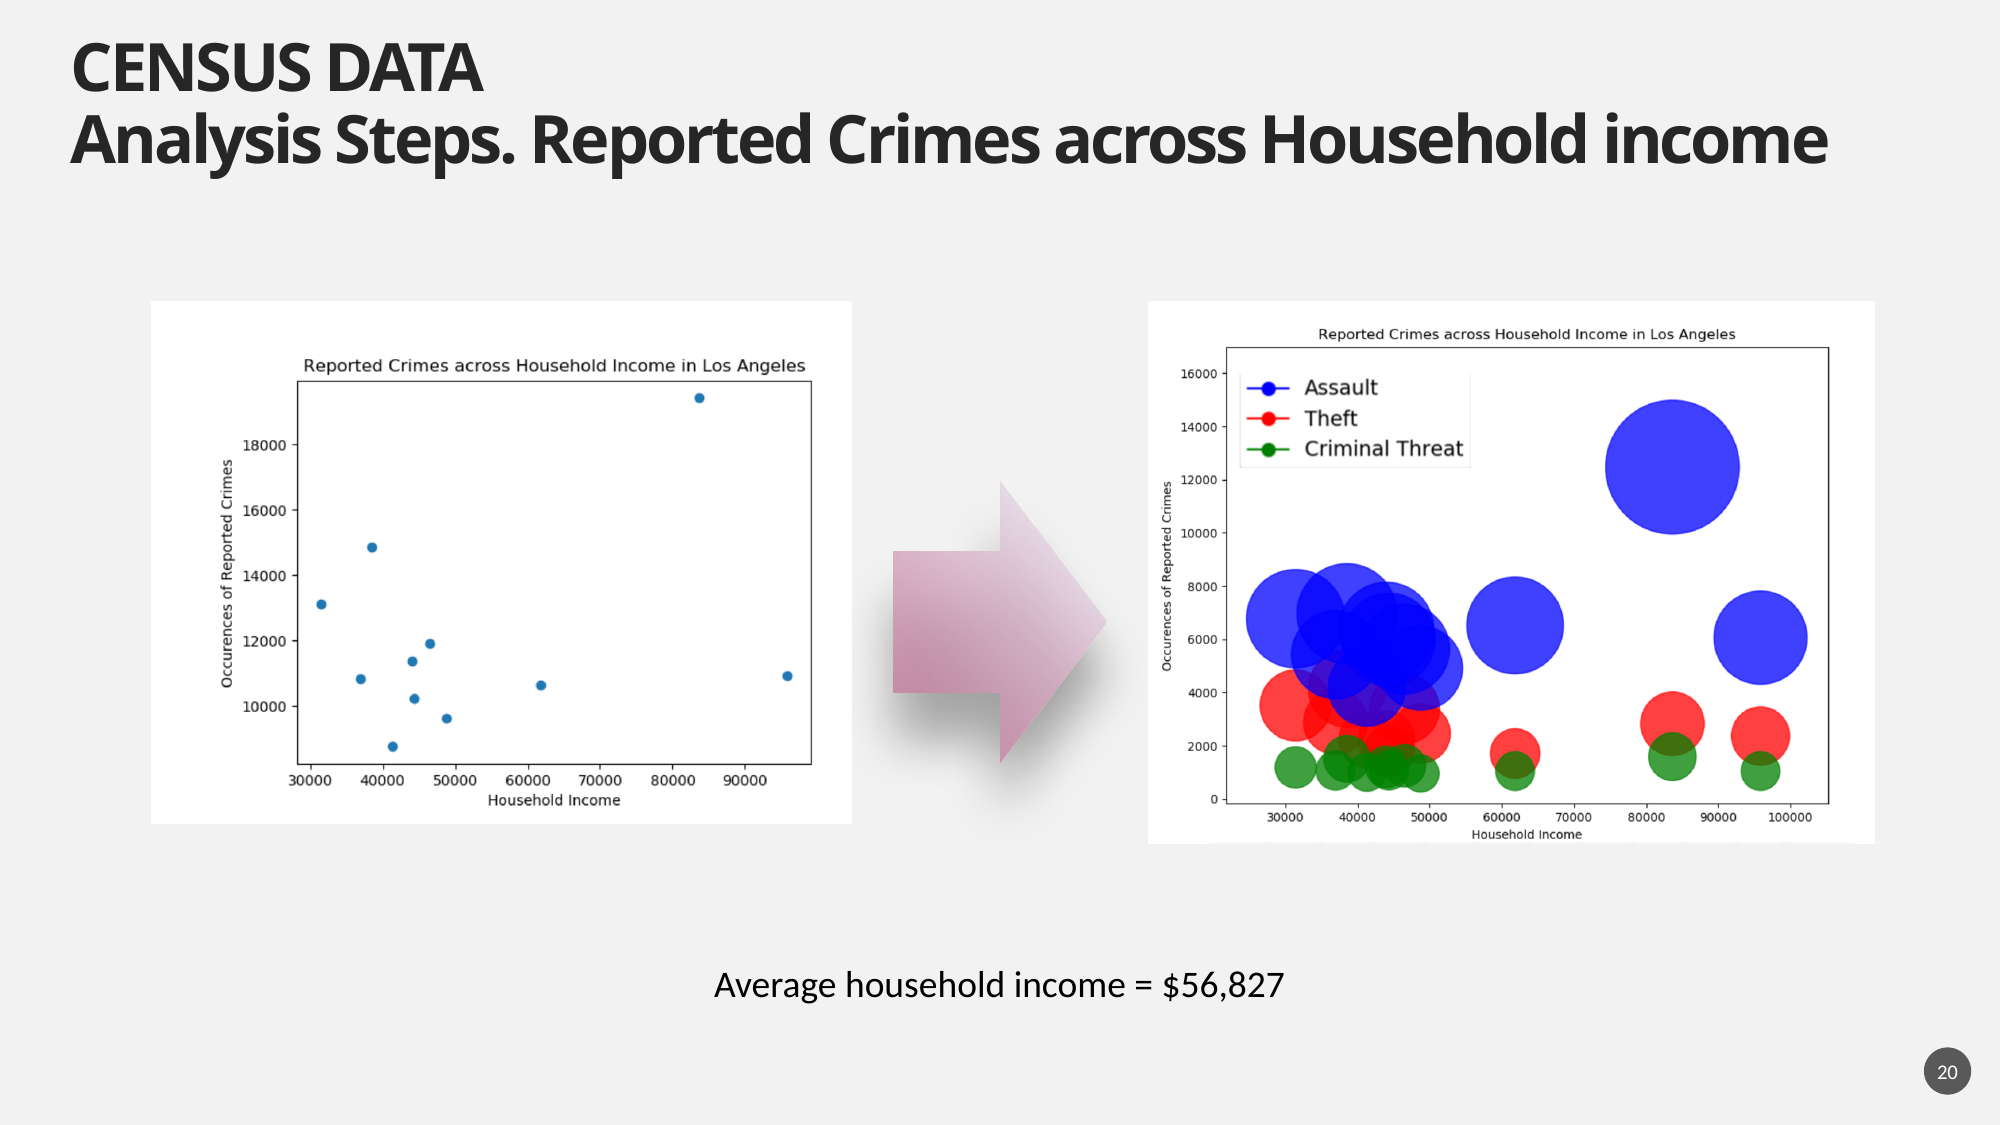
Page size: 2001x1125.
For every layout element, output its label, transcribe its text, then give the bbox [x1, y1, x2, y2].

text_box Average household income = $56,827 [699, 952, 1301, 1013]
title CENSUS DATA Analysis Steps. Reported Crimes across Household income [70, 70, 1930, 142]
text_box [892, 477, 1108, 766]
slide_number 20 [1923, 1047, 1972, 1095]
picture [1148, 301, 1875, 844]
picture [150, 301, 852, 824]
